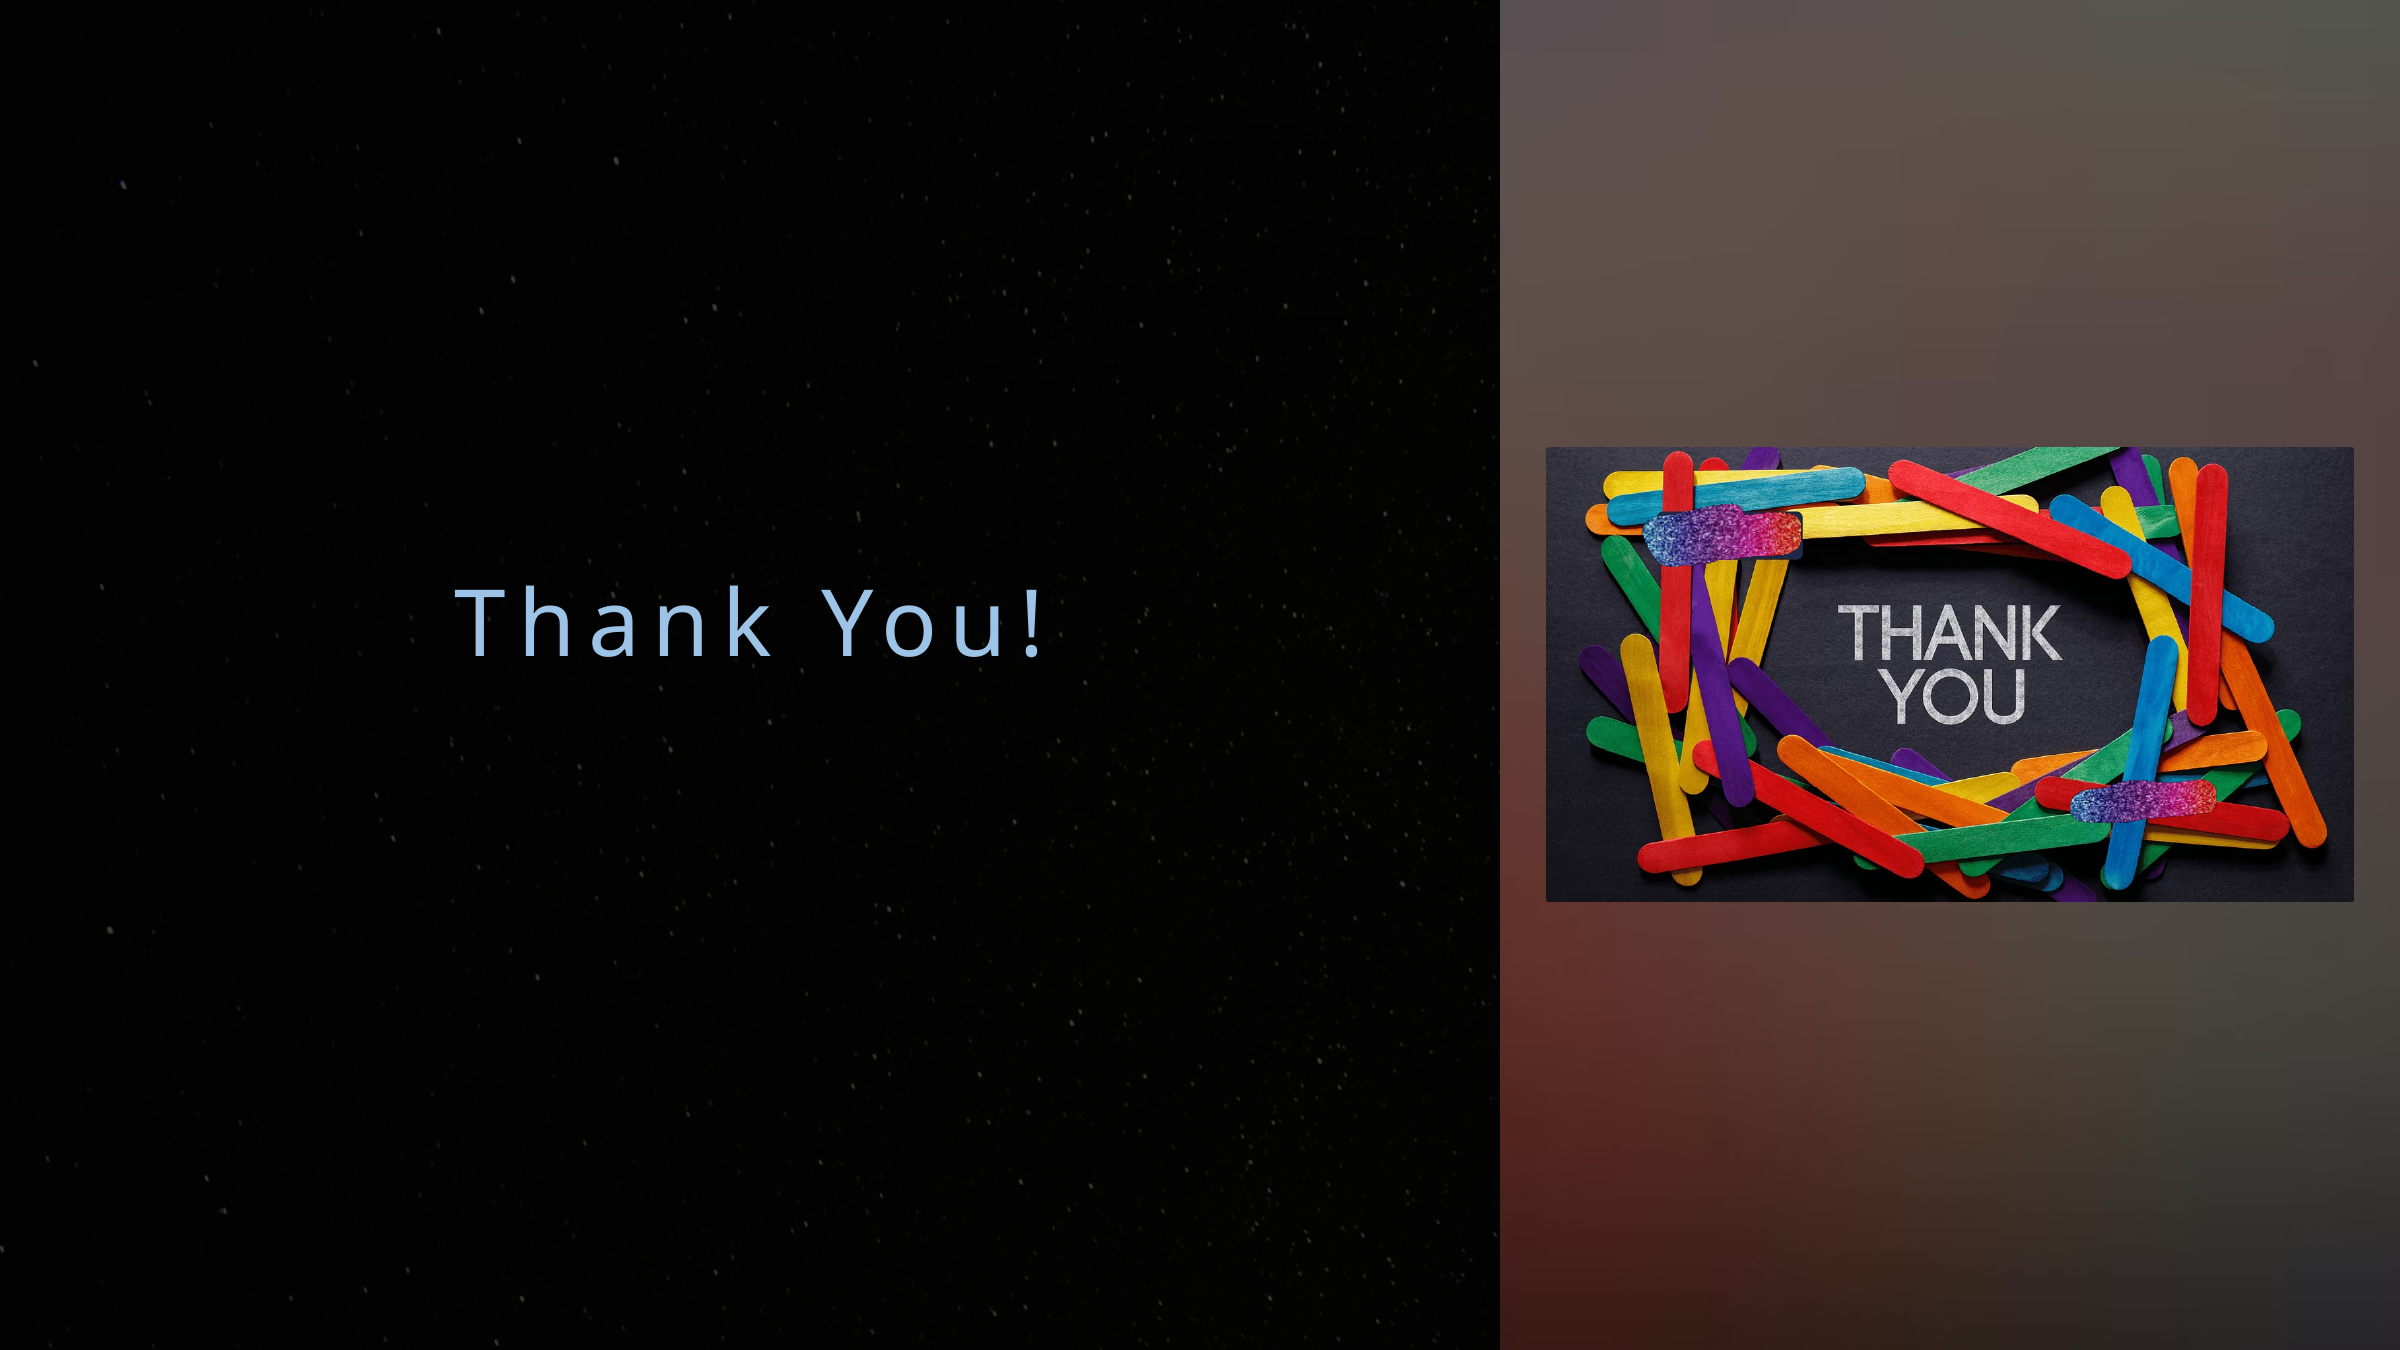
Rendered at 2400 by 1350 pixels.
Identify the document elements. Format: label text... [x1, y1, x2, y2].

text_box Thank You! [284, 559, 1216, 676]
picture [0, 0, 2400, 1350]
text_box [130, 731, 1370, 791]
